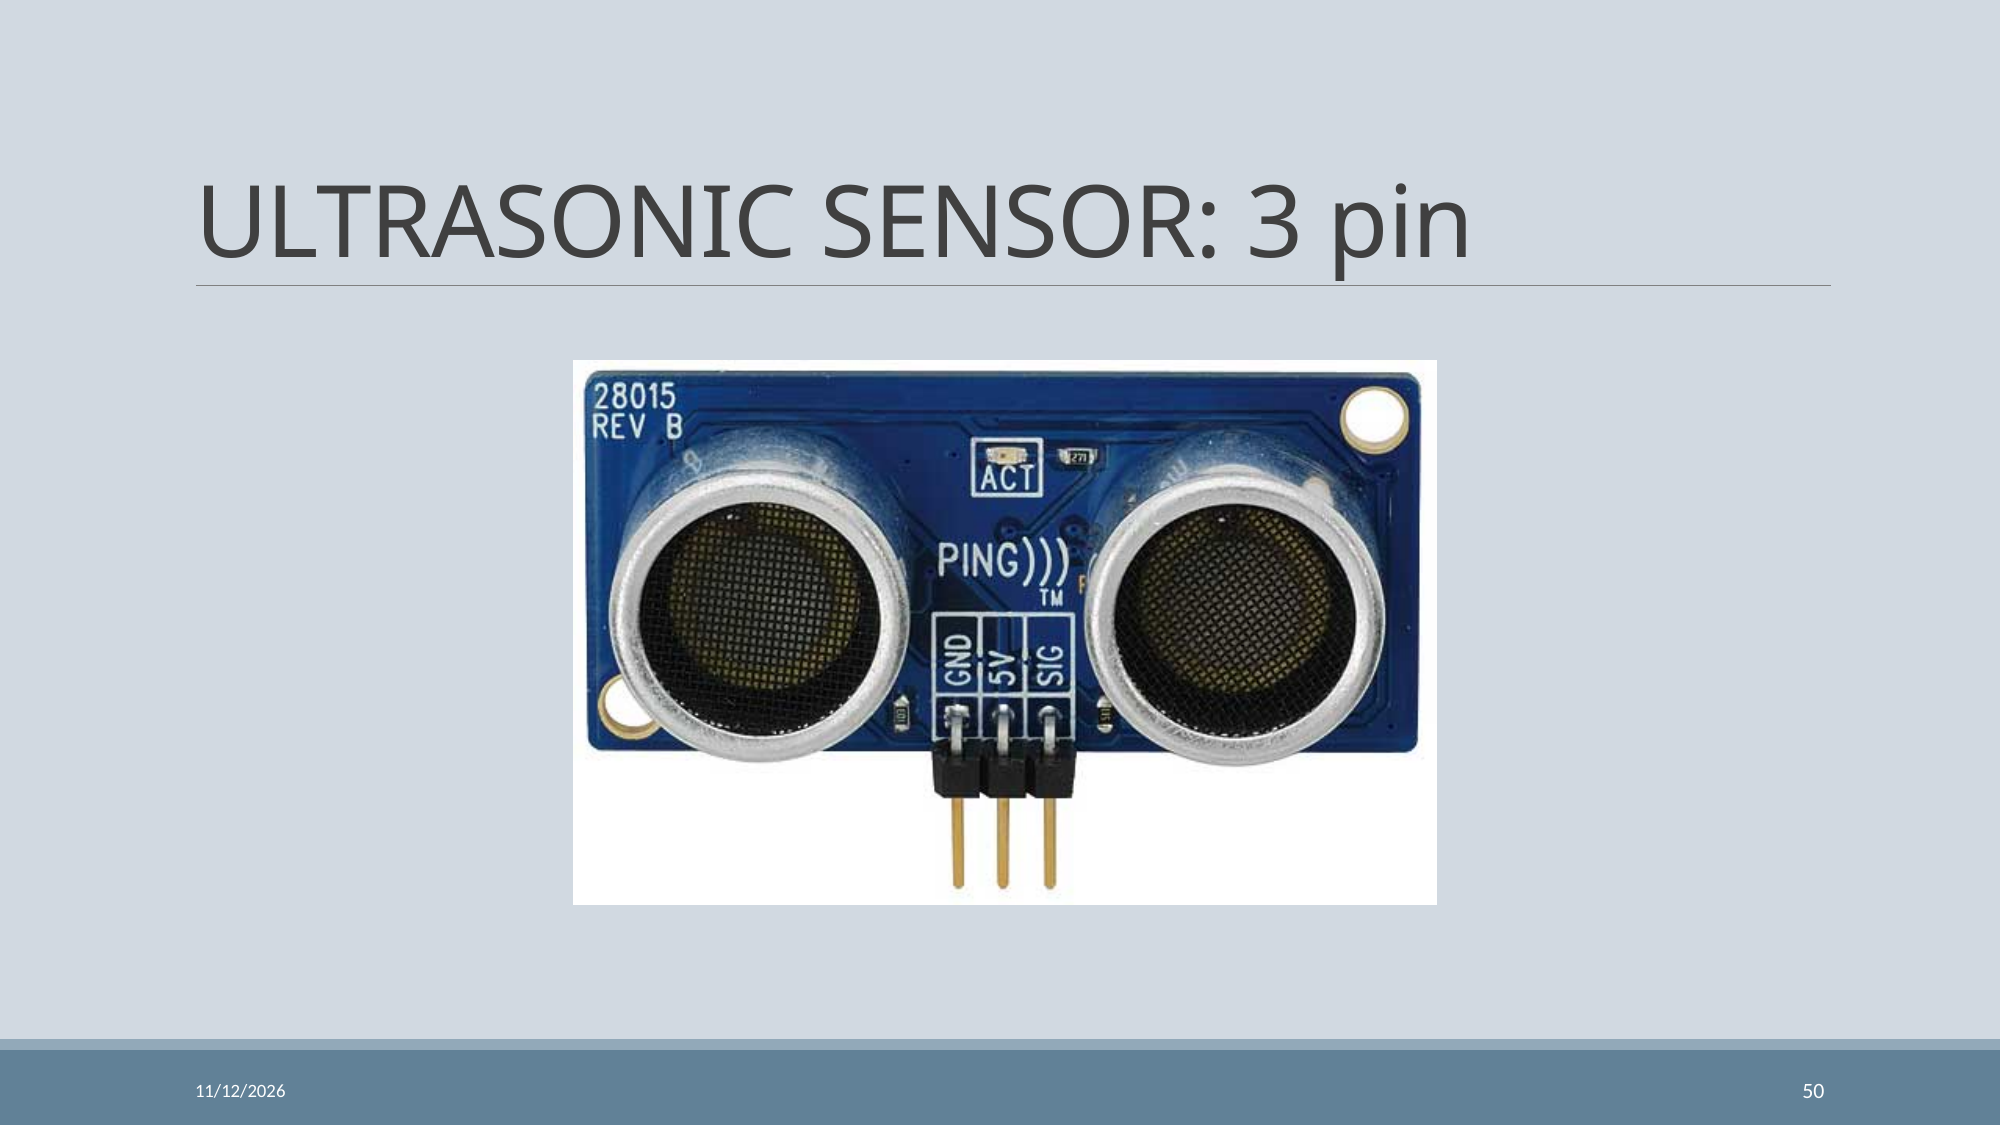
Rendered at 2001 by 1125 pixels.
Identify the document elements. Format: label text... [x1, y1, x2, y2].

slide_number 50 [1624, 1059, 1840, 1120]
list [573, 360, 1437, 906]
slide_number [180, 1059, 586, 1120]
title ULTRASONIC SENSOR: 3 pin [180, 47, 1830, 285]
